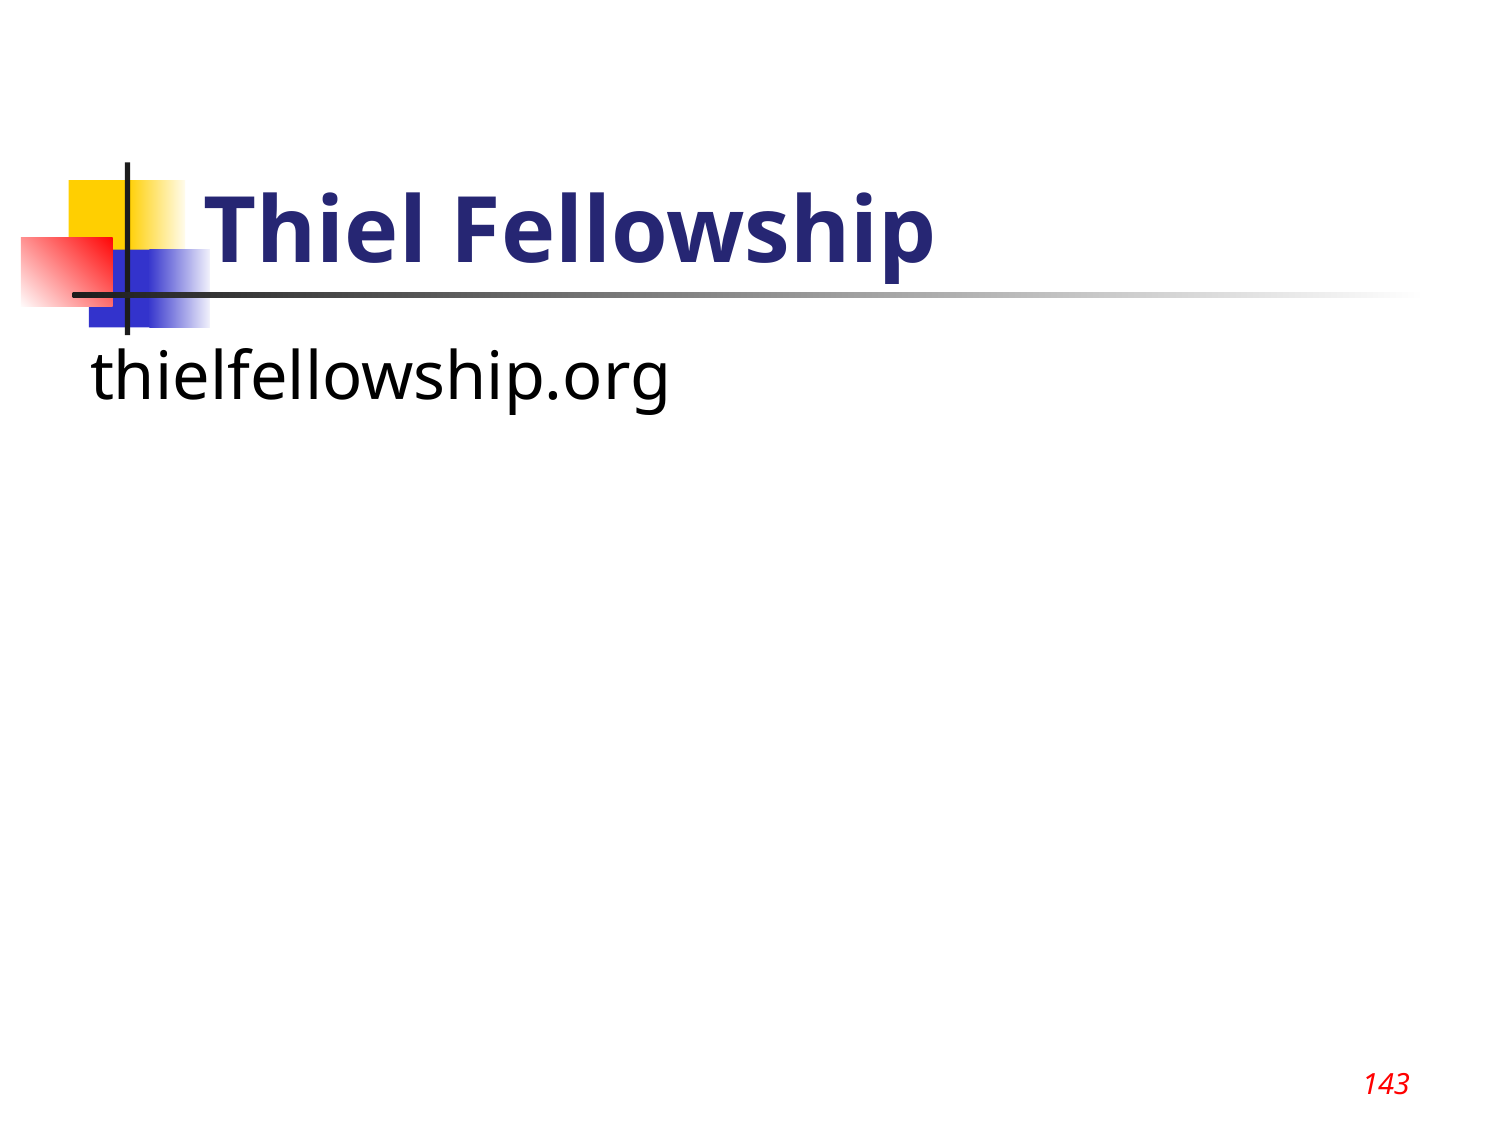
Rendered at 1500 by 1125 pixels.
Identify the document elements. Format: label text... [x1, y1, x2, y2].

list thielfellowship.org [74, 324, 1500, 1125]
slide_number 143 [1112, 1037, 1426, 1113]
title Thiel Fellowship [188, 101, 1468, 289]
